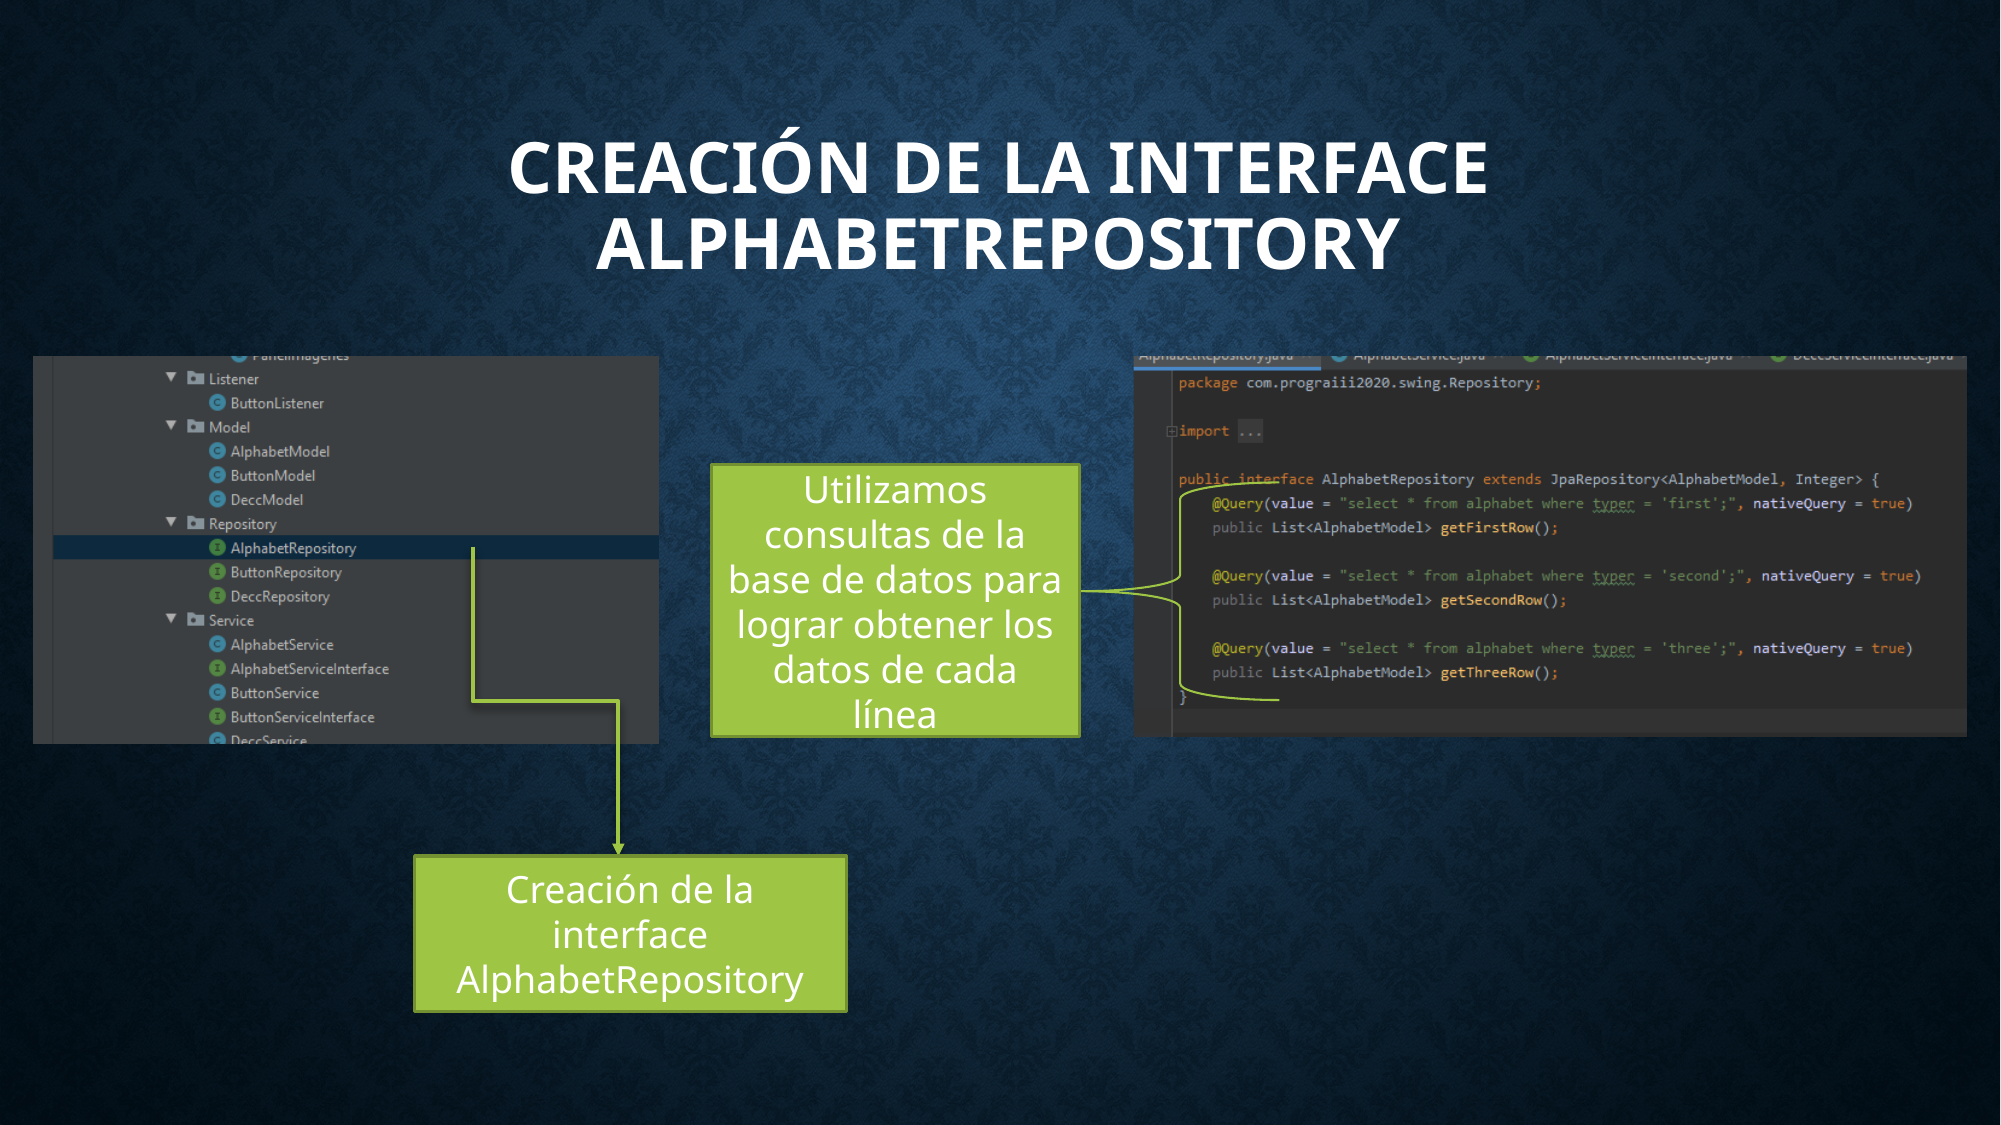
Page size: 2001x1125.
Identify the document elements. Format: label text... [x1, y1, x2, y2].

text_box Utilizamos consultas de la base de datos para lograr obtener los datos de cada línea [710, 463, 1081, 738]
title Creación de la interface AlphabetRepository [149, 99, 1849, 318]
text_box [390, 627, 701, 775]
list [1132, 356, 1968, 737]
text_box [1081, 588, 1126, 595]
picture [32, 356, 660, 745]
text_box Creación de la interface AlphabetRepository [413, 854, 848, 1013]
